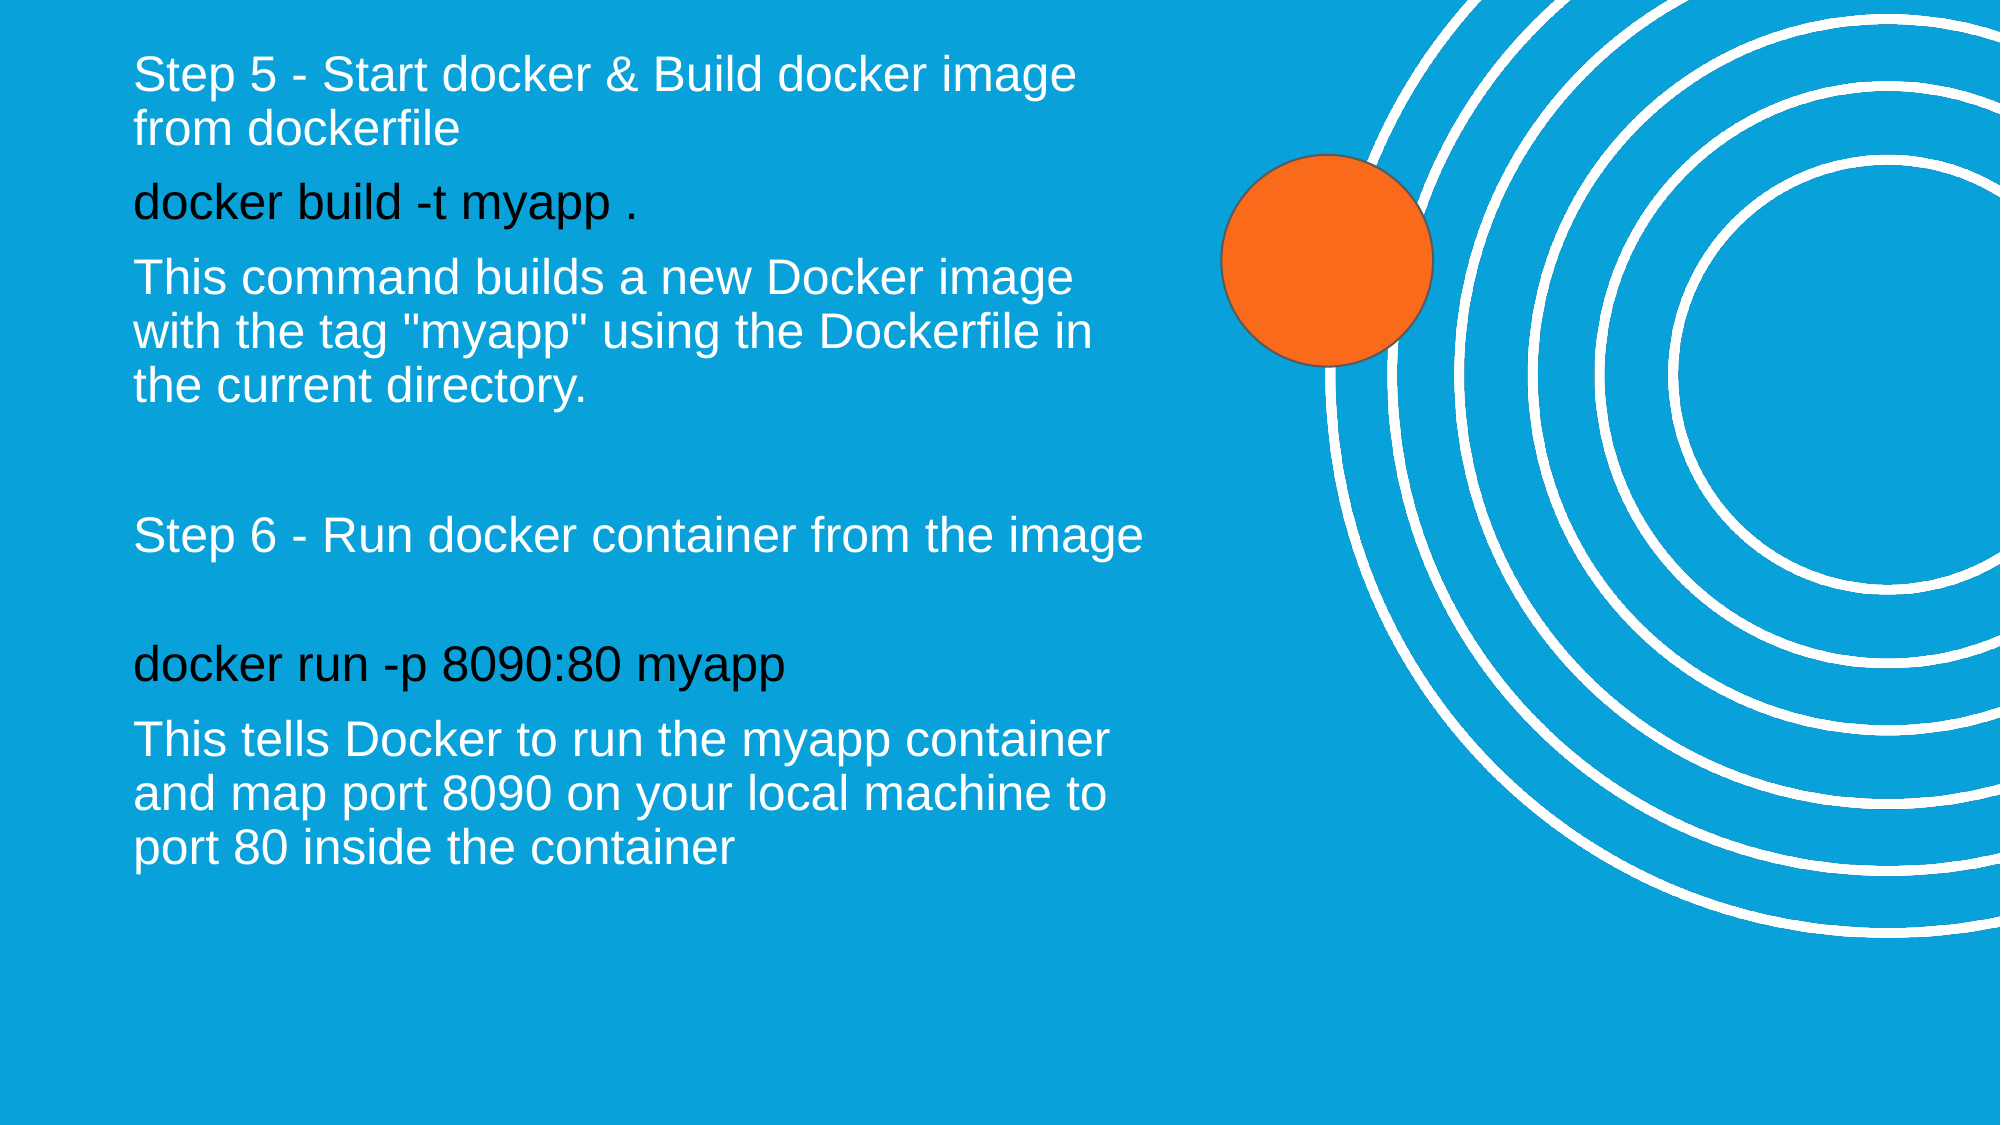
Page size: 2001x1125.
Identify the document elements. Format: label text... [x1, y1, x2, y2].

picture [1455, 0, 2000, 809]
picture [1368, 0, 1480, 165]
picture [1528, 14, 2000, 735]
list Step 5 - Start docker & Build docker image from dockerfile docker build -t myapp . This command builds a new Docker image with the tag "myapp" using the Dockerfile in the current directory. Step 6 - Run docker container from the image docker run -p 8090:80 myapp This tells Docker to run the myapp container and map port 8090 on your local machine to port 80 inside the container [133, 40, 1183, 990]
picture [1388, 342, 2000, 876]
picture [1668, 155, 2000, 594]
picture [1326, 368, 2000, 937]
picture [1418, 0, 1569, 213]
picture [1595, 82, 2000, 668]
